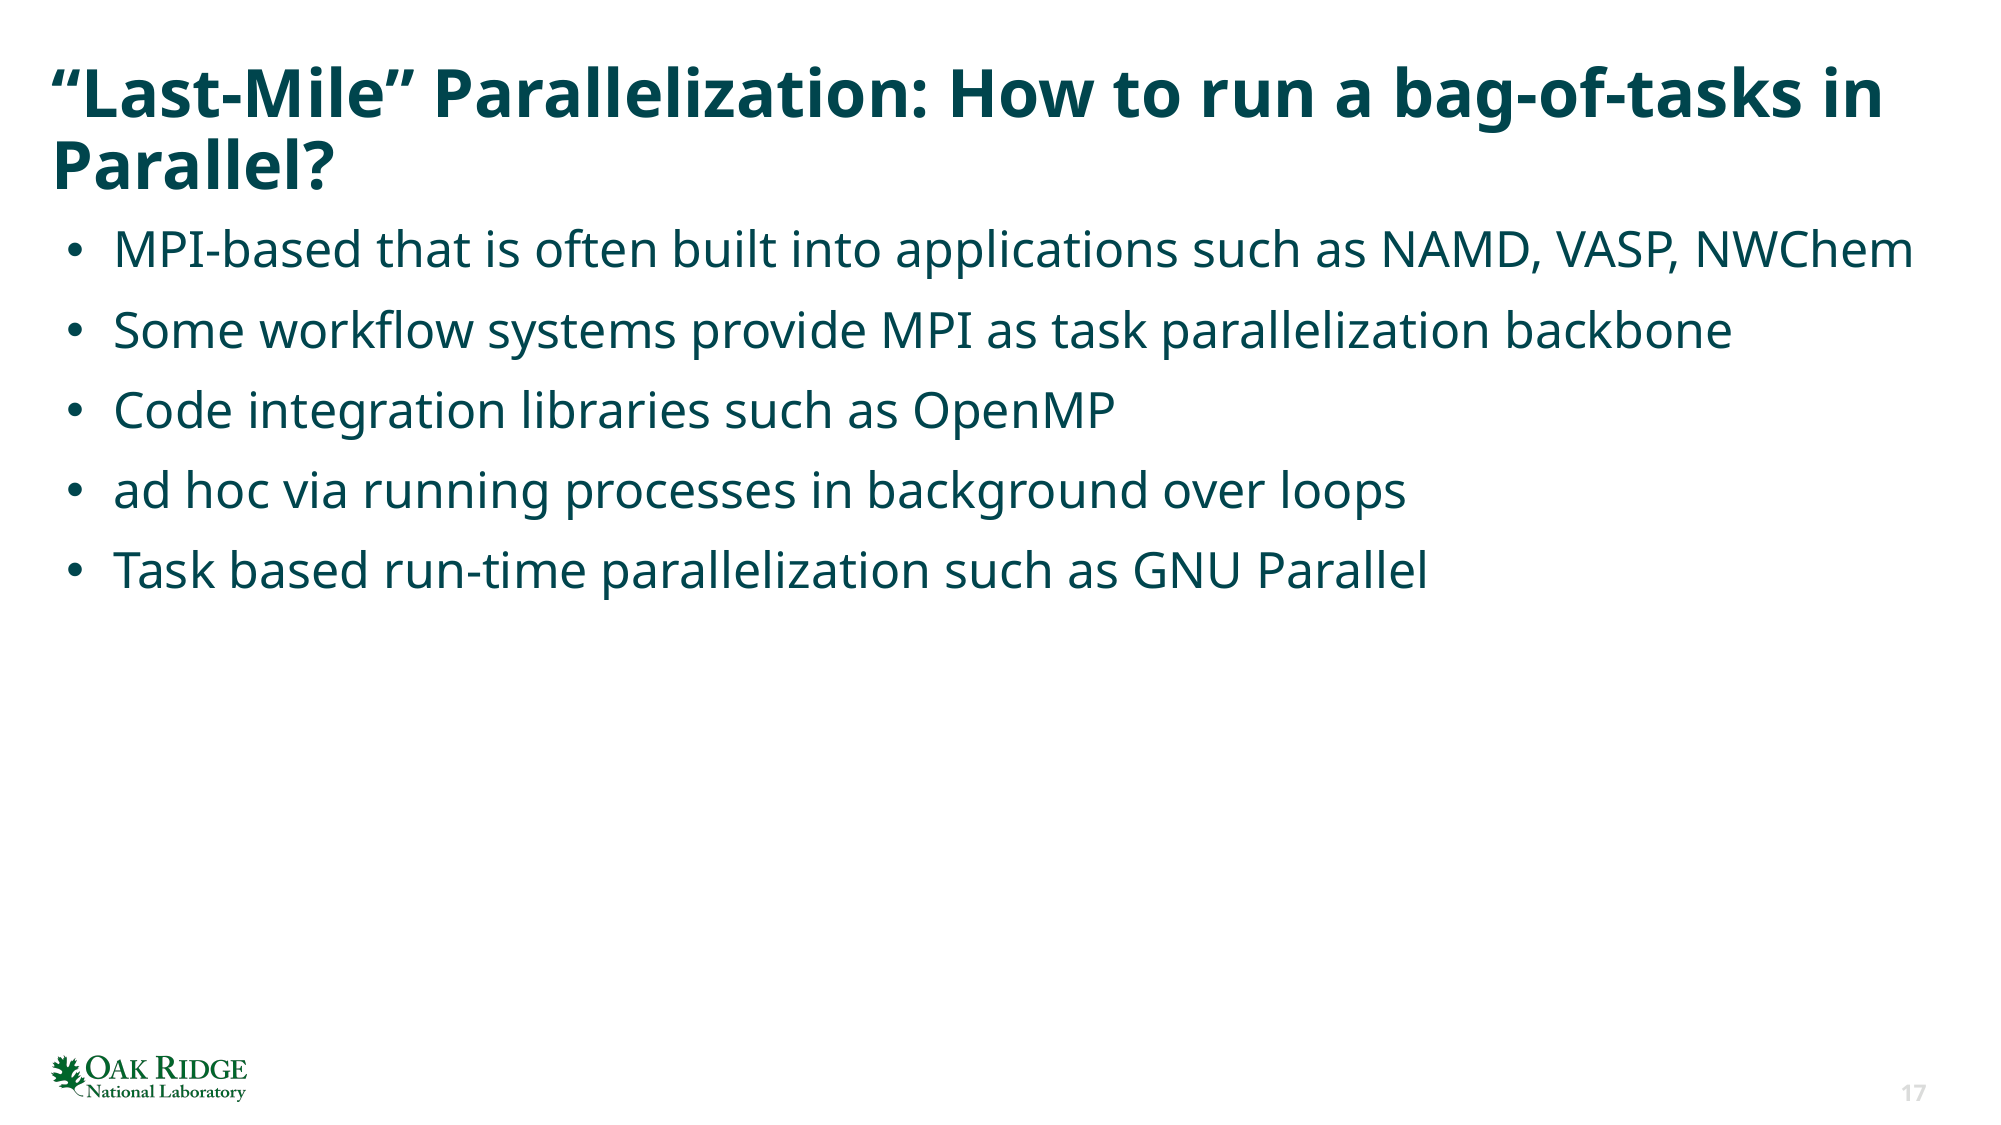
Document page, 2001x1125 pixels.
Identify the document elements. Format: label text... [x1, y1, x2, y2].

title “Last-Mile” Parallelization: How to run a bag-of-tasks in Parallel? [51, 59, 1937, 206]
text_box MPI-based that is often built into applications such as NAMD, VASP, NWChem Some workflow systems provide MPI as task parallelization backbone Code integration libraries such as OpenMP ad hoc via running processes in background over loops Task based run-time parallelization such as GNU Parallel [51, 217, 1937, 1009]
picture [51, 1055, 247, 1102]
